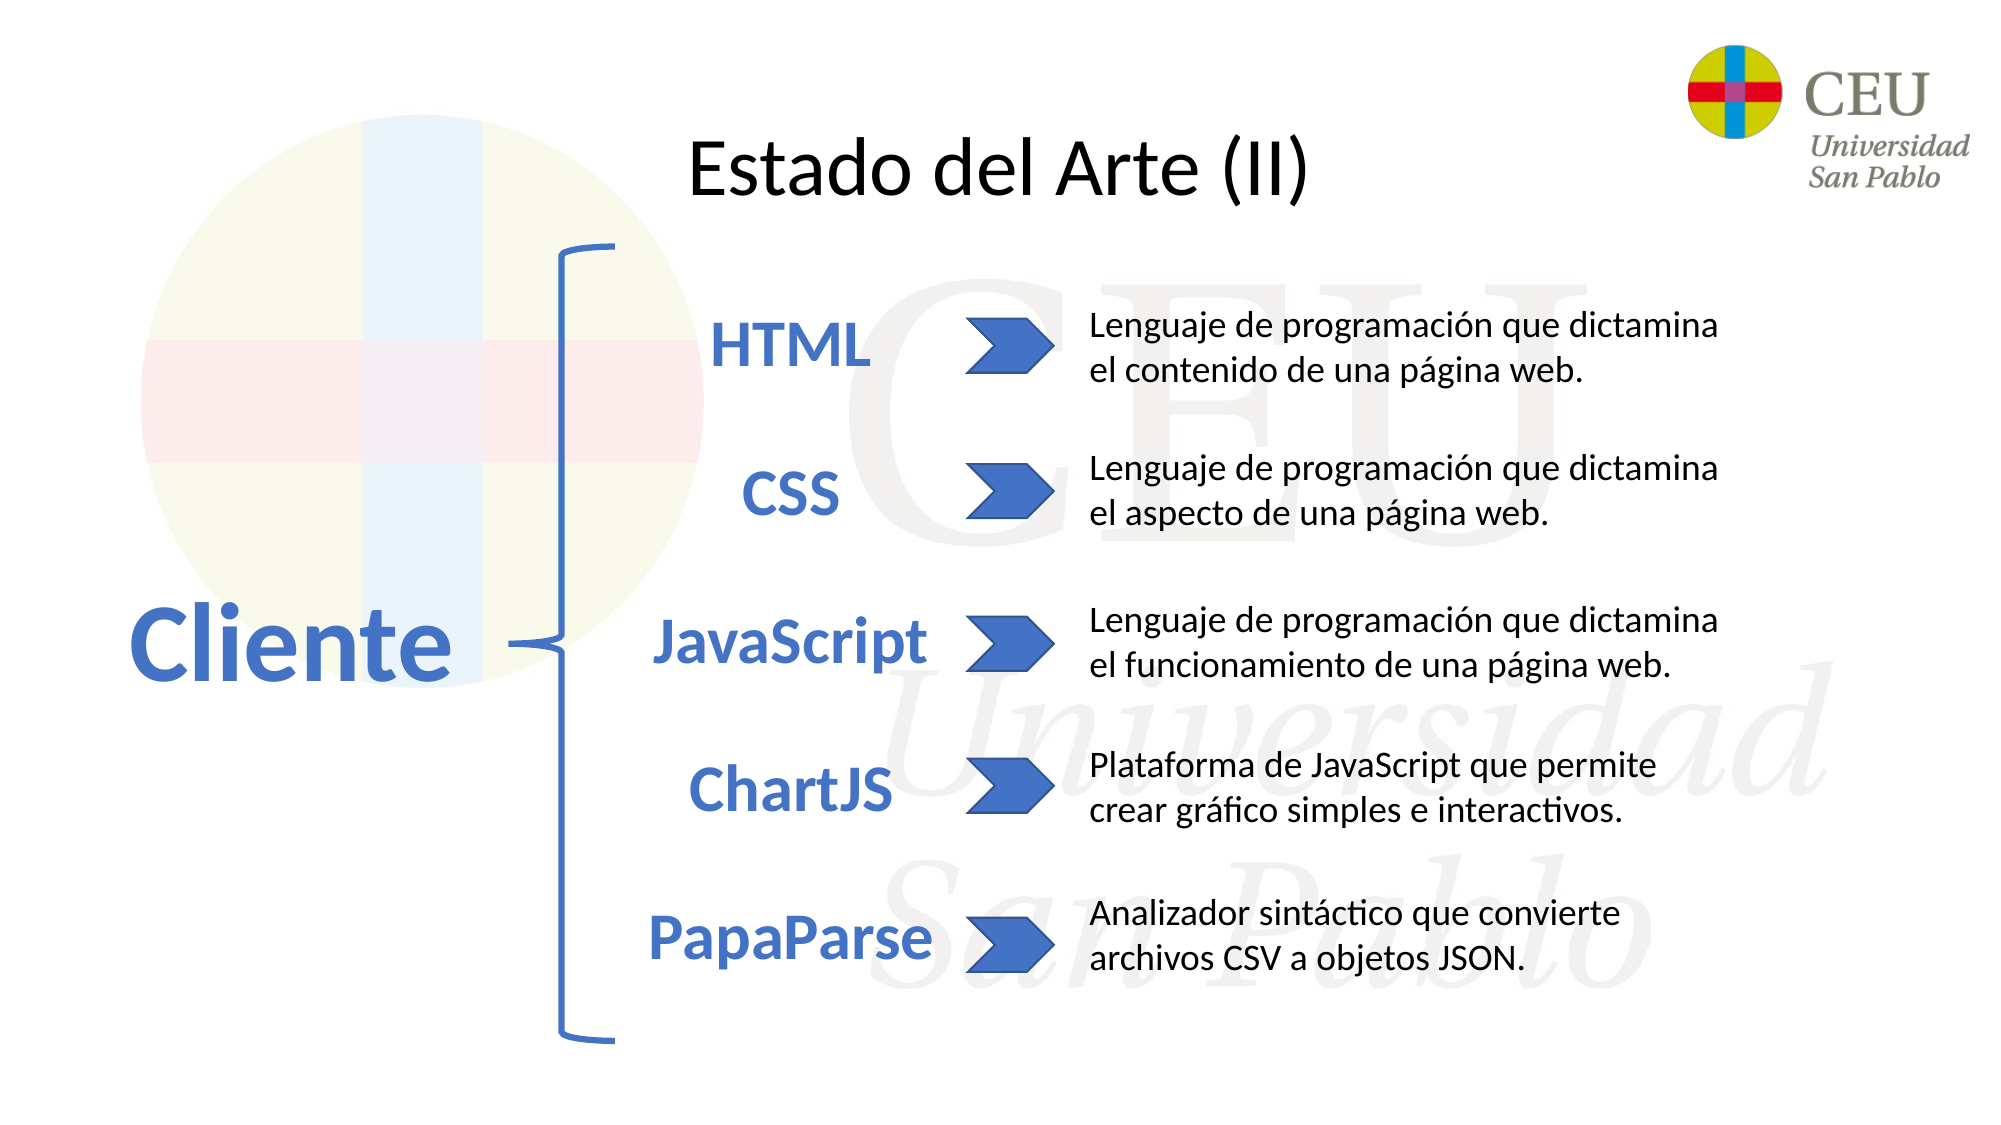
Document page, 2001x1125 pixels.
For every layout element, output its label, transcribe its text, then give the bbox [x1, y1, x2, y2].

text_box CSS [615, 440, 1000, 536]
text_box Lenguaje de programación que dictamina el aspecto de una página web. [1074, 435, 1739, 541]
text_box JavaScript [615, 589, 1000, 685]
text_box [965, 916, 1056, 973]
text_box HTML [615, 292, 1000, 388]
text_box Analizador sintáctico que convierte archivos CSV a objetos JSON. [1074, 880, 1739, 986]
picture [1688, 37, 1970, 195]
text_box [965, 317, 1056, 374]
text_box Lenguaje de programación que dictamina el funcionamiento de una página web. [1074, 587, 1739, 693]
text_box [965, 463, 1056, 520]
text_box ChartJS [583, 737, 1000, 833]
text_box [965, 757, 1056, 814]
text_box PapaParse [583, 885, 1000, 981]
text_box Lenguaje de programación que dictamina el contenido de una página web. [1074, 292, 1739, 398]
text_box [508, 246, 615, 1042]
text_box Cliente [114, 561, 470, 712]
text_box Plataforma de JavaScript que permite crear gráfico simples e interactivos. [1074, 732, 1739, 838]
title Estado del Arte (II) [137, 59, 1863, 278]
text_box [965, 615, 1056, 672]
